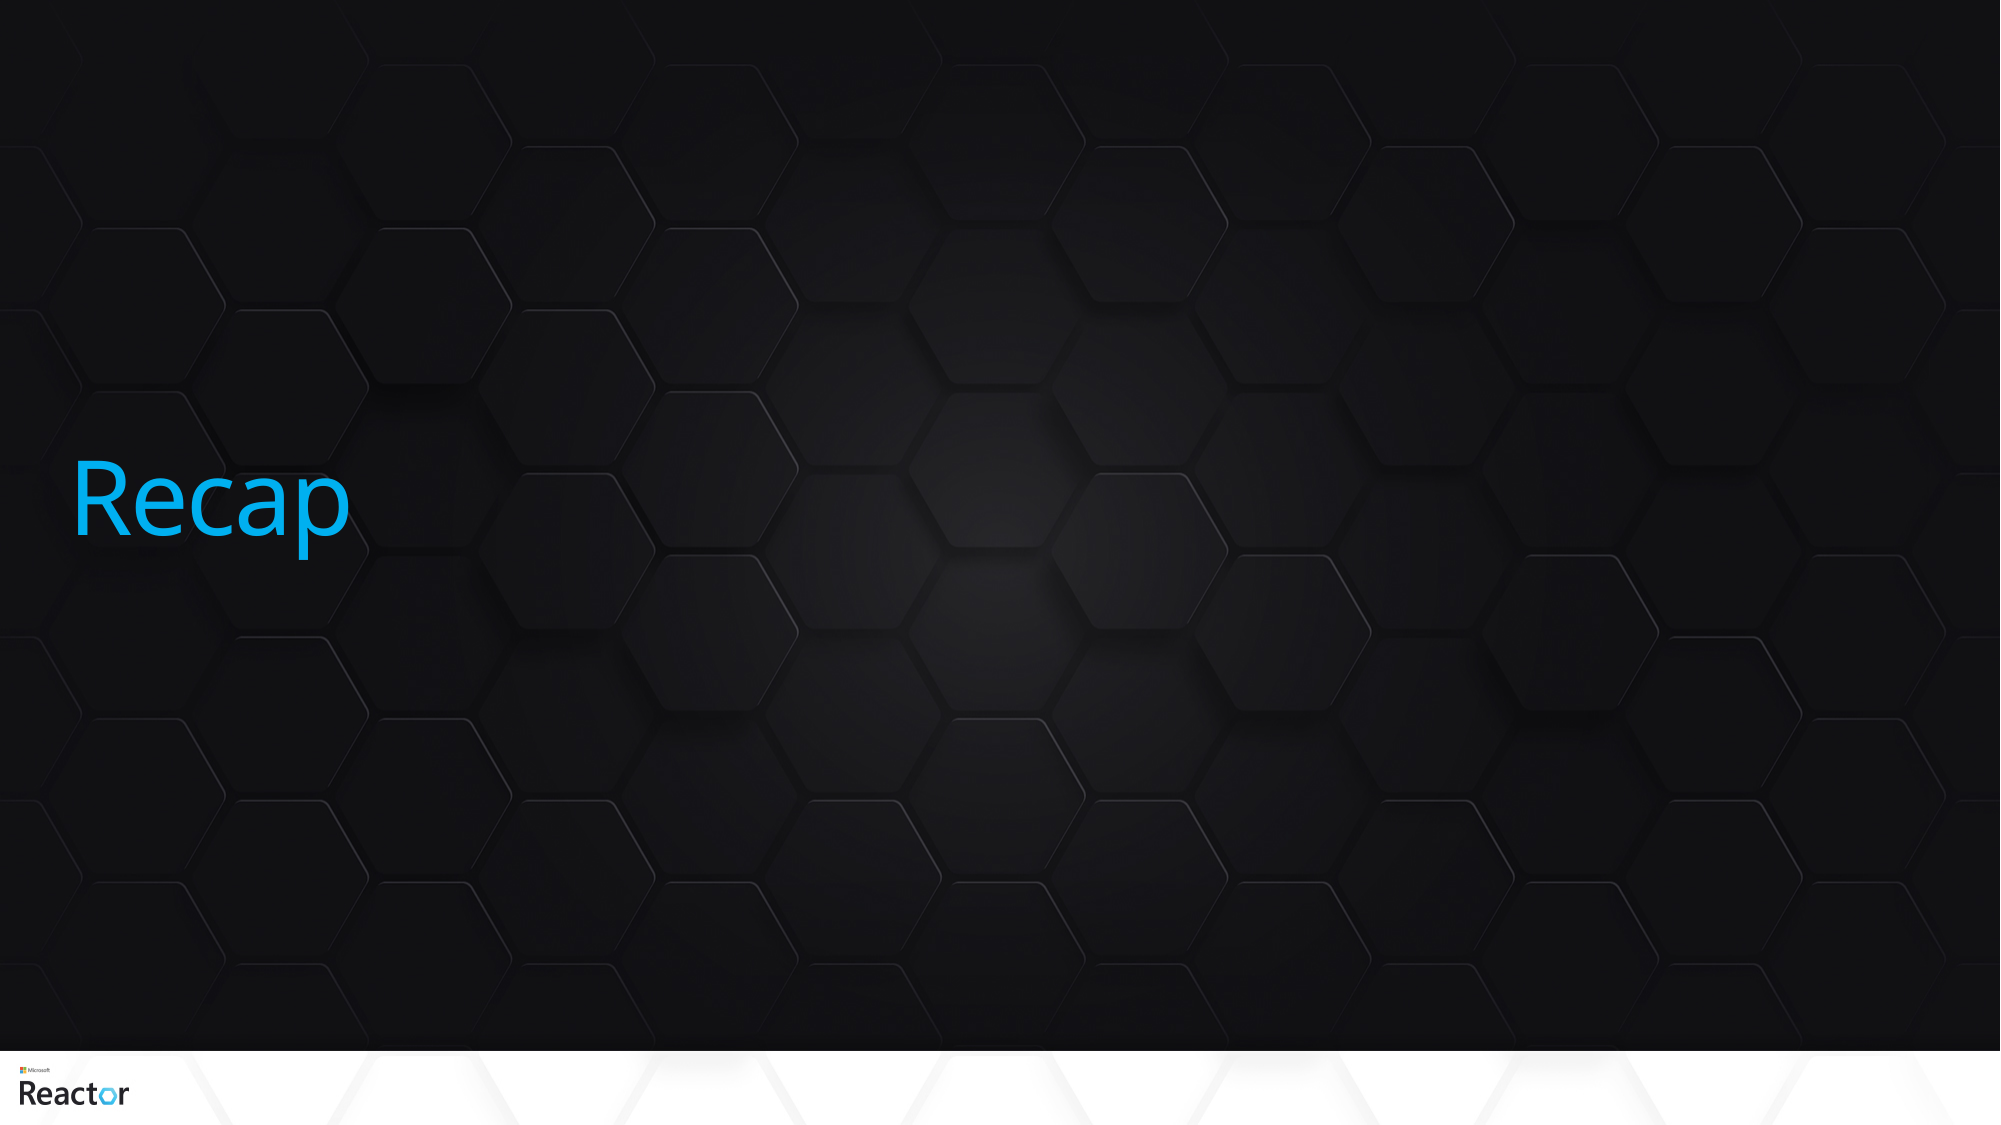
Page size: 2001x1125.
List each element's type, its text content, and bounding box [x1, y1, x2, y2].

title Recap [44, 431, 1912, 574]
picture [0, 0, 2000, 1125]
